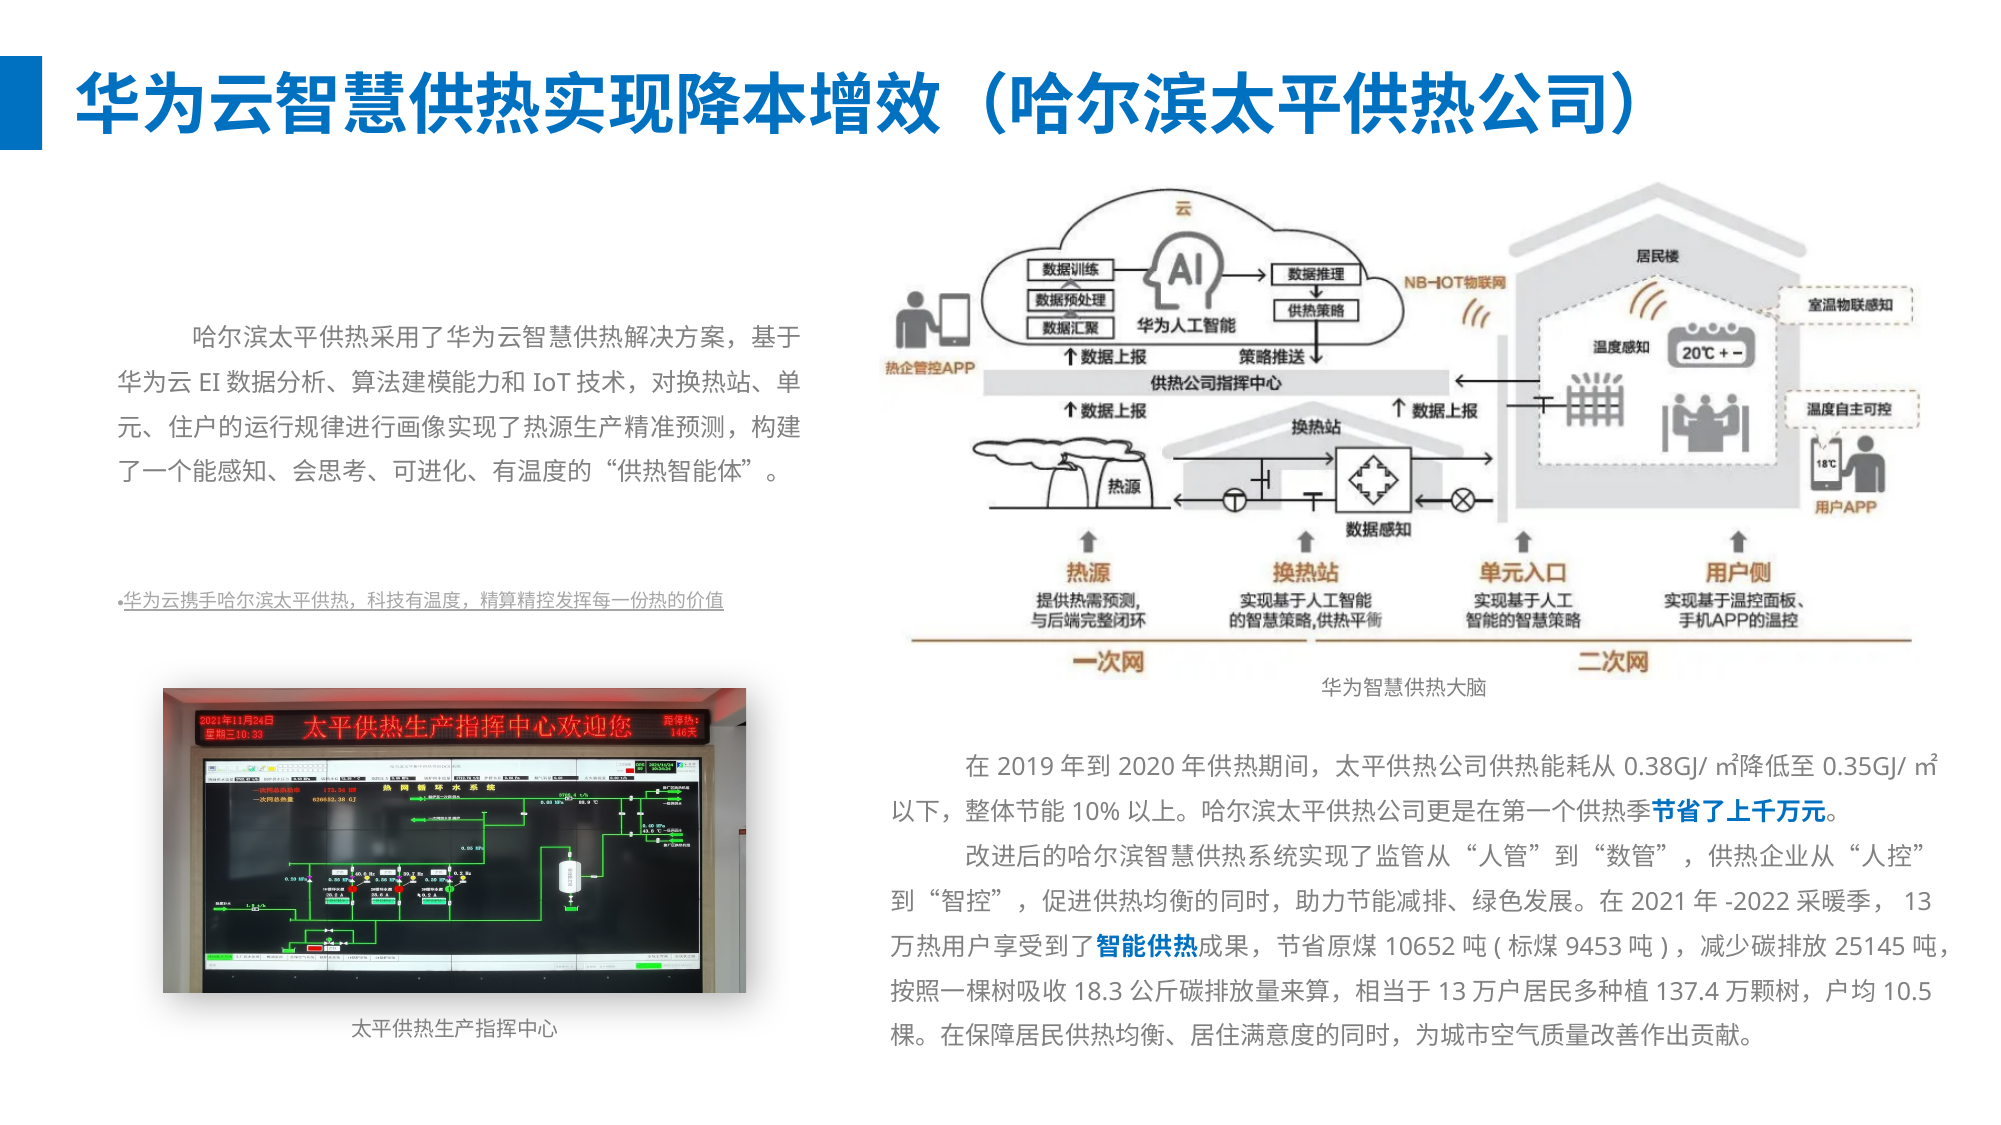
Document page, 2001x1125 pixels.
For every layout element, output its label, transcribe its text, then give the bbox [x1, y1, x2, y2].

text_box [0, 54, 1747, 151]
picture [163, 688, 747, 993]
picture [866, 170, 1944, 690]
text_box 哈尔滨太平供热采用了华为云智慧供热解决方案，基于华为云EI数据分析、算法建模能力和IoT技术，对换热站、单元、住户的运行规律进行画像实现了热源生产精准预测，构建了一个能感知、会思考、可进化、有温度的“供热智能体”。 华为云携手哈尔滨太平供热，科技有温度，精算精控发挥每一份热的价值 [102, 298, 817, 624]
text_box 华为智慧供热大脑 [1206, 690, 1604, 708]
text_box 在2019年到2020年供热期间，太平供热公司供热能耗从0.38GJ/㎡降低至0.35GJ/㎡以下，整体节能10%以上。哈尔滨太平供热公司更是在第一个供热季节省了上千万元。 改进后的哈尔滨智慧供热系统实现了监管从“人管”到“数管”，供热企业从“人控”到“智控”，促进供热均衡的同时，助力节能减排、绿色发展。在2021年-2022采暖季，13万热用户享受到了智能供热成果，节省原煤10652吨(标煤9453吨)，减少碳排放25145吨，按照一棵树吸收18.3公斤碳排放量来算，相当于13万户居民多种植137.4万颗树，户均10.5棵。在保障居民供热均衡、居住满意度的同时，为城市空气质量改善作出贡献。 [875, 728, 1953, 1058]
text_box 太平供热生产指挥中心 [256, 1007, 654, 1048]
